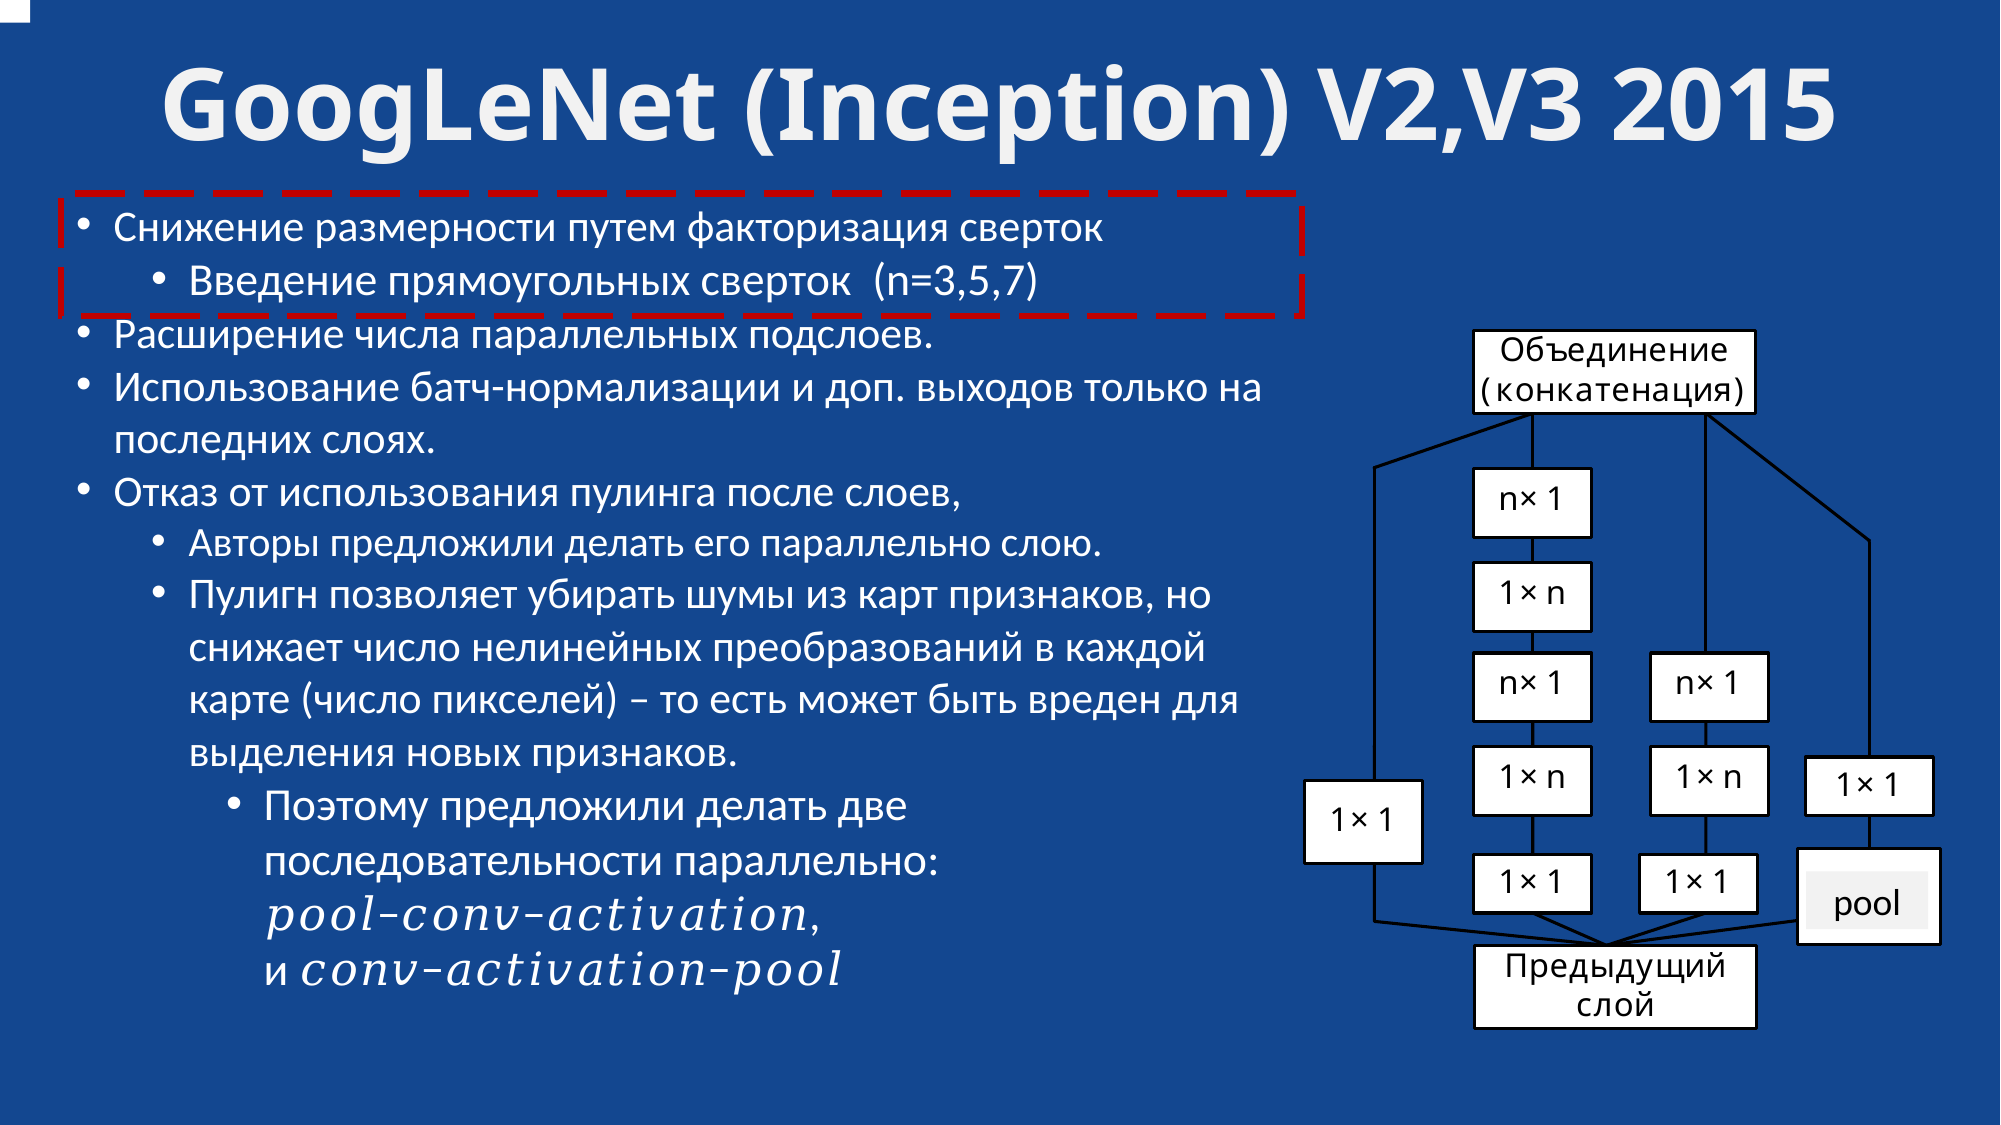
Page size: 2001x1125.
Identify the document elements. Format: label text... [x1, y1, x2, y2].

picture [1302, 319, 1946, 1040]
text_box [60, 192, 1303, 317]
title GoogLeNet (Inception) V2,V3 2015 [137, 59, 1863, 158]
text_box [0, 0, 31, 23]
